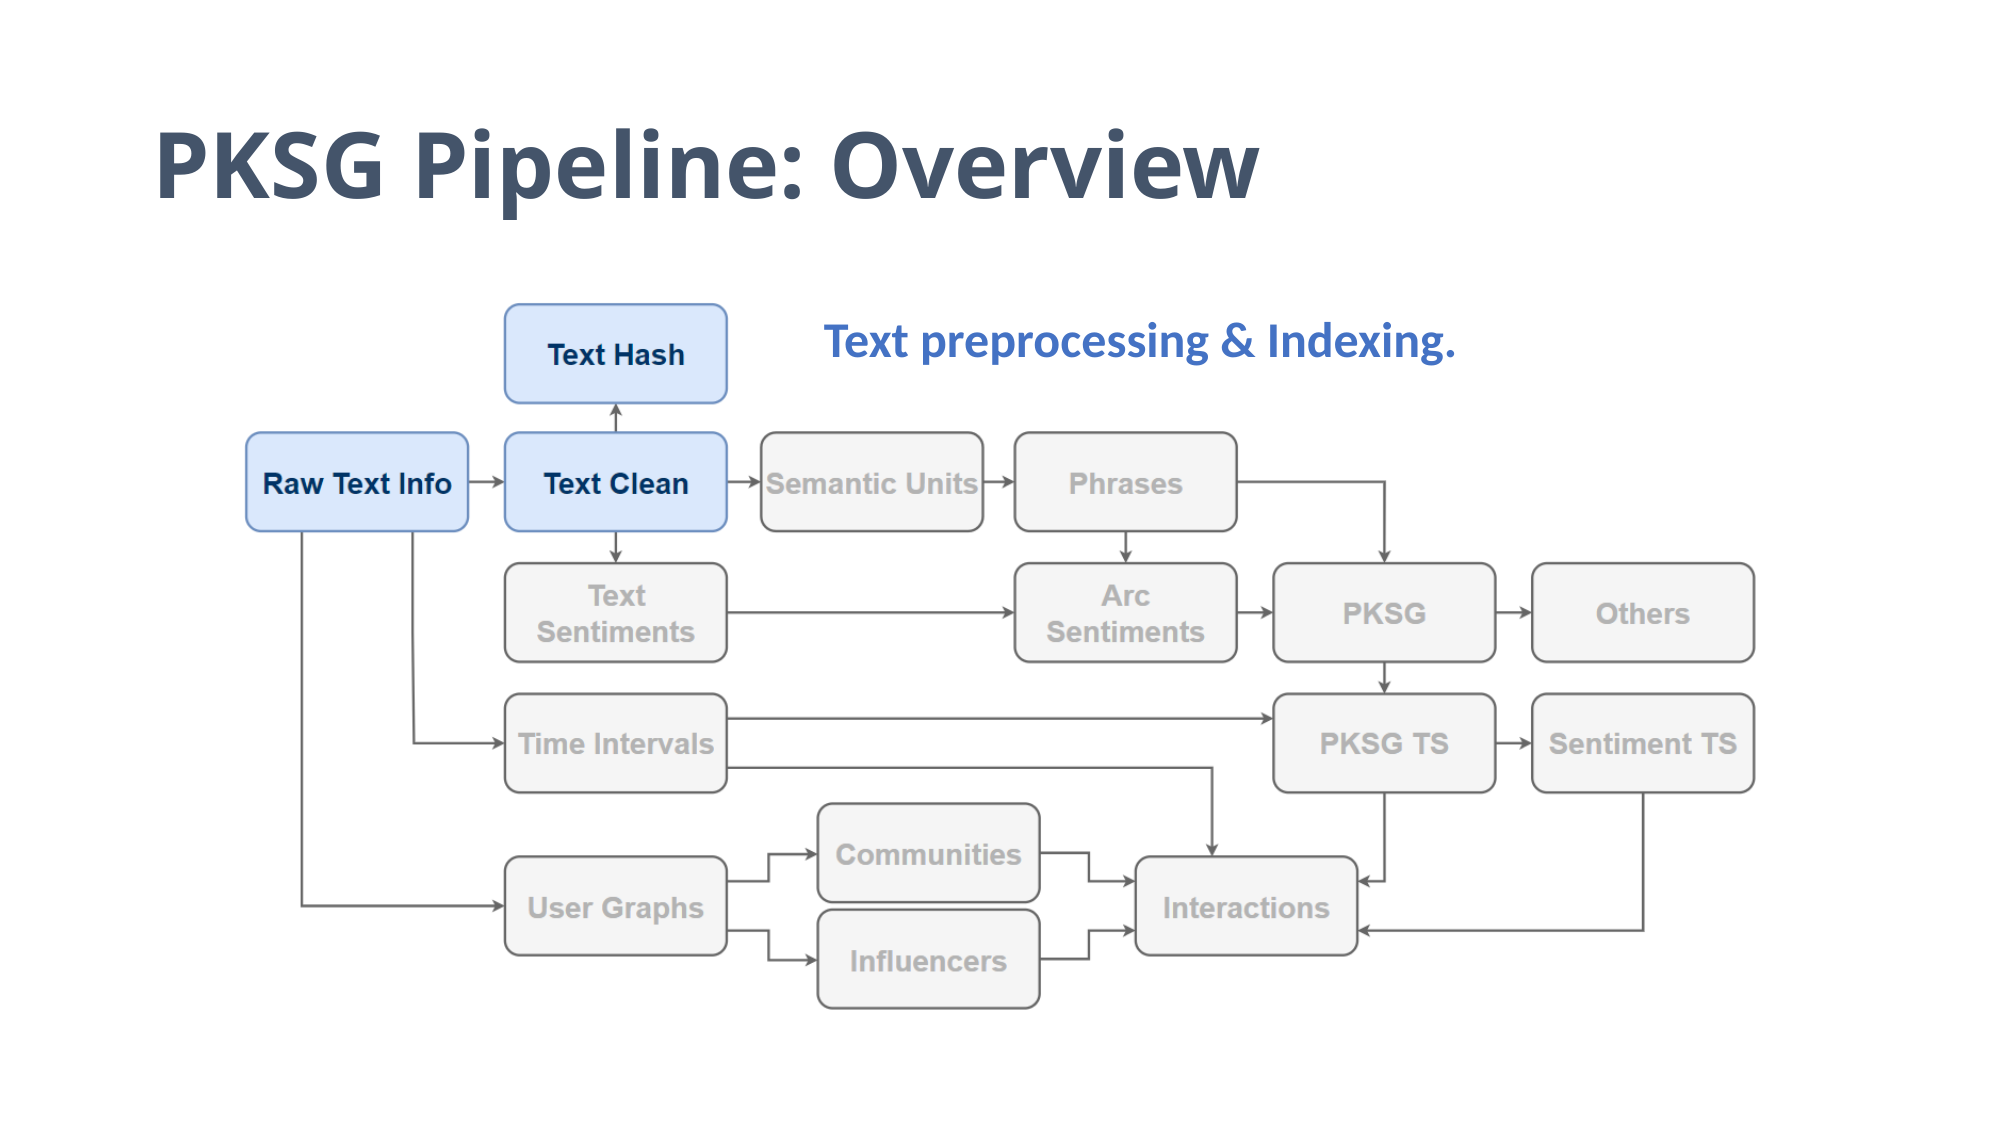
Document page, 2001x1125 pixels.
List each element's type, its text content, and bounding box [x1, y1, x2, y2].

title PKSG Pipeline: Overview [137, 59, 1863, 278]
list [241, 300, 1759, 1012]
